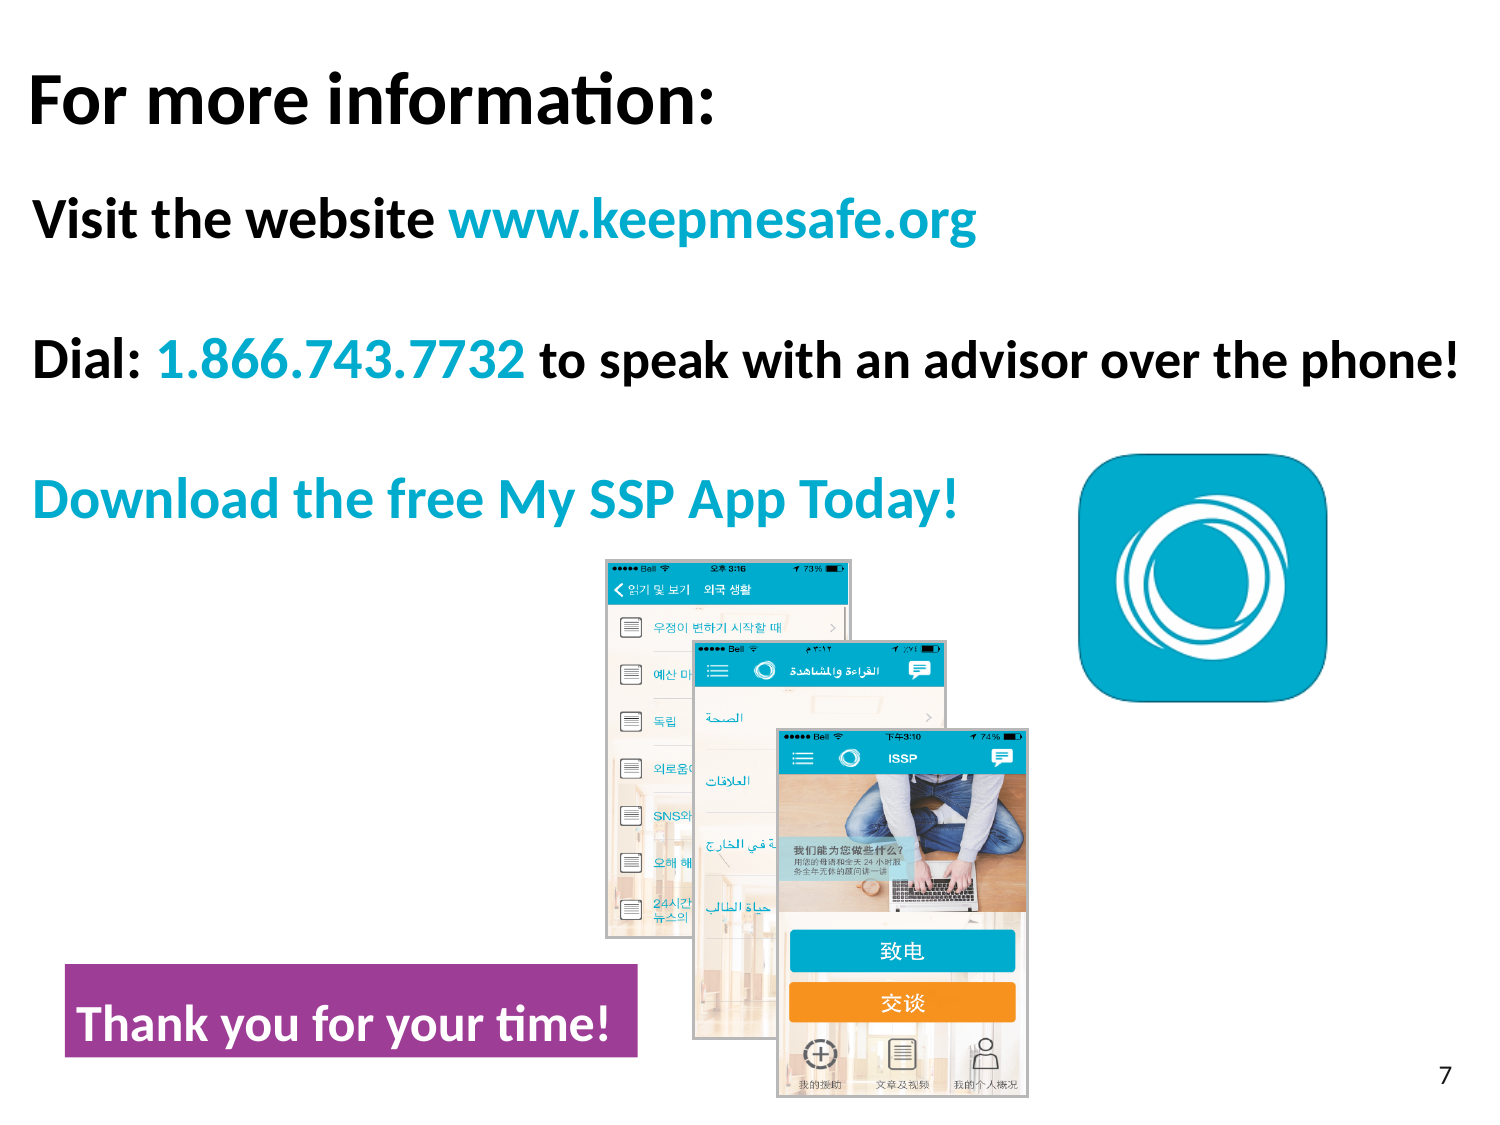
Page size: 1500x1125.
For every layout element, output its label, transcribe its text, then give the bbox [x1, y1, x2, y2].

picture [1056, 444, 1349, 716]
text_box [608, 562, 1026, 1095]
slide_number 7 [1428, 1052, 1468, 1097]
title Thank you for your time! [64, 964, 602, 1058]
text_box Visit the website www.keepmesafe.org Dial: 1.866.743.7732 to speak with an advisor over the phone! Download the free My SSP App Today! [17, 172, 1500, 608]
list For more information: [17, 44, 774, 172]
